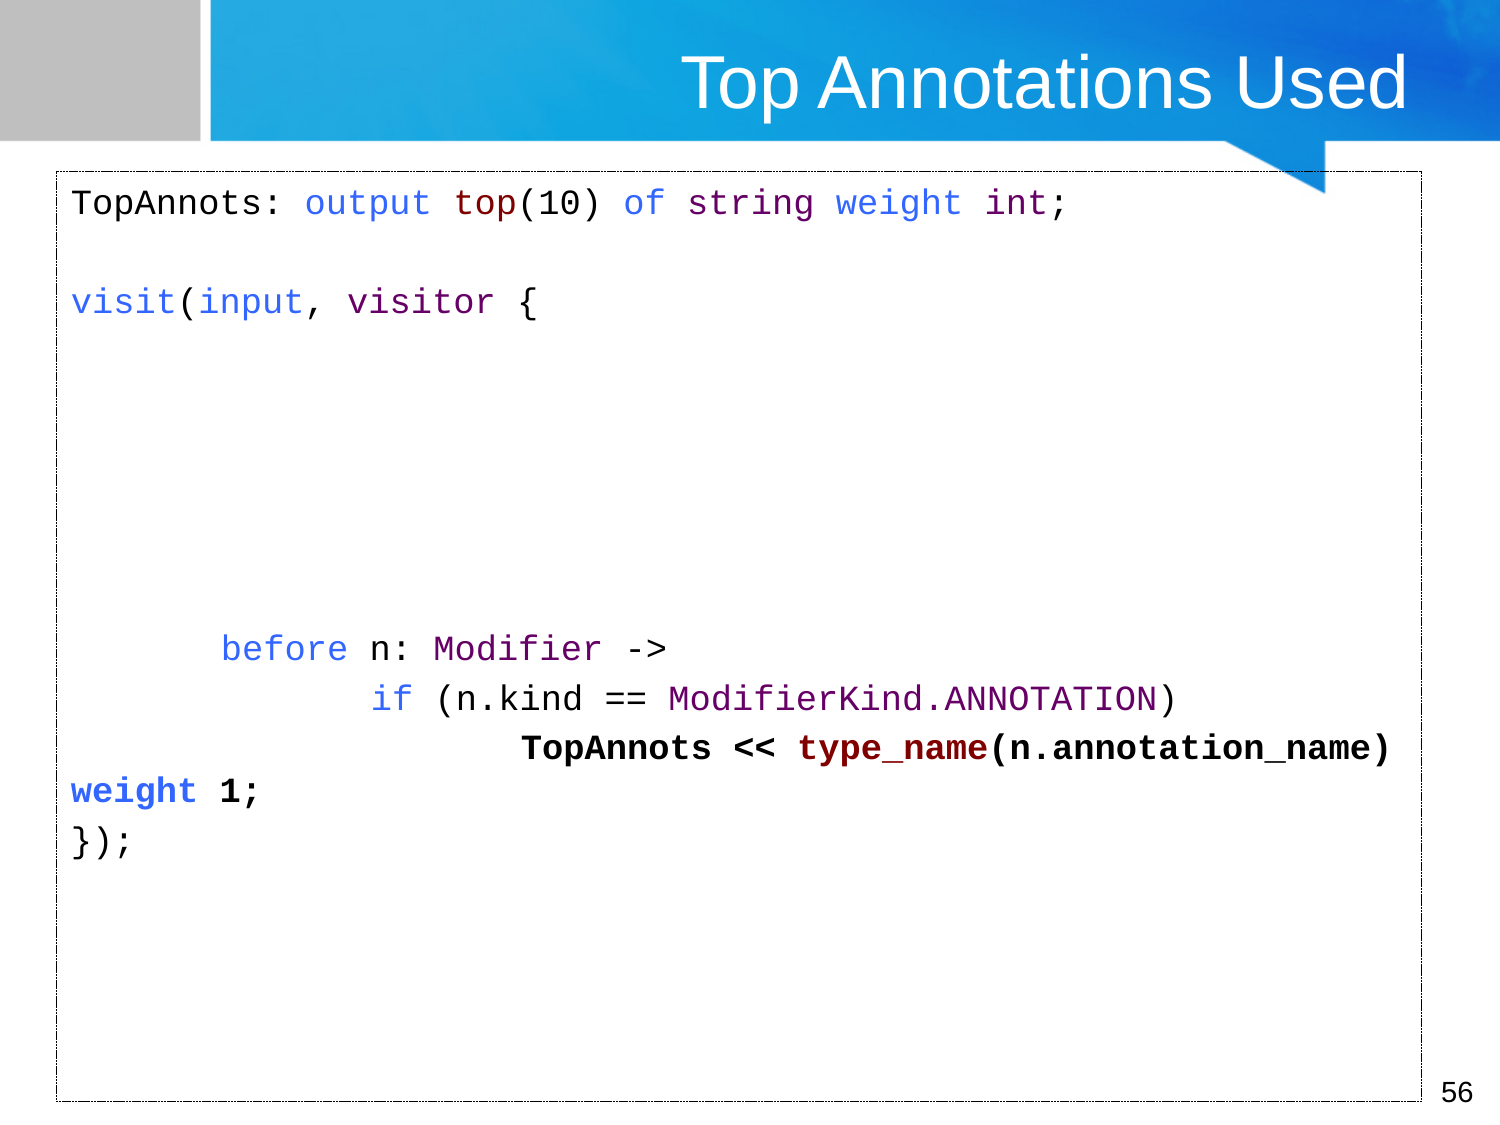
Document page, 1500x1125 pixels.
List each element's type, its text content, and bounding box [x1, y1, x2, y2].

slide_number 56 [1138, 1038, 1489, 1117]
title Top Annotations Used [75, 31, 1425, 127]
picture [0, 0, 1500, 1125]
text_box TopAnnots: output top(10) of string weight int; visit(input, visitor { before n: Modifier -> if (n.kind == ModifierKind.ANNOTATION) TopAnnots << type_name(n.annotation_name) weight 1; }); [56, 171, 1422, 1102]
